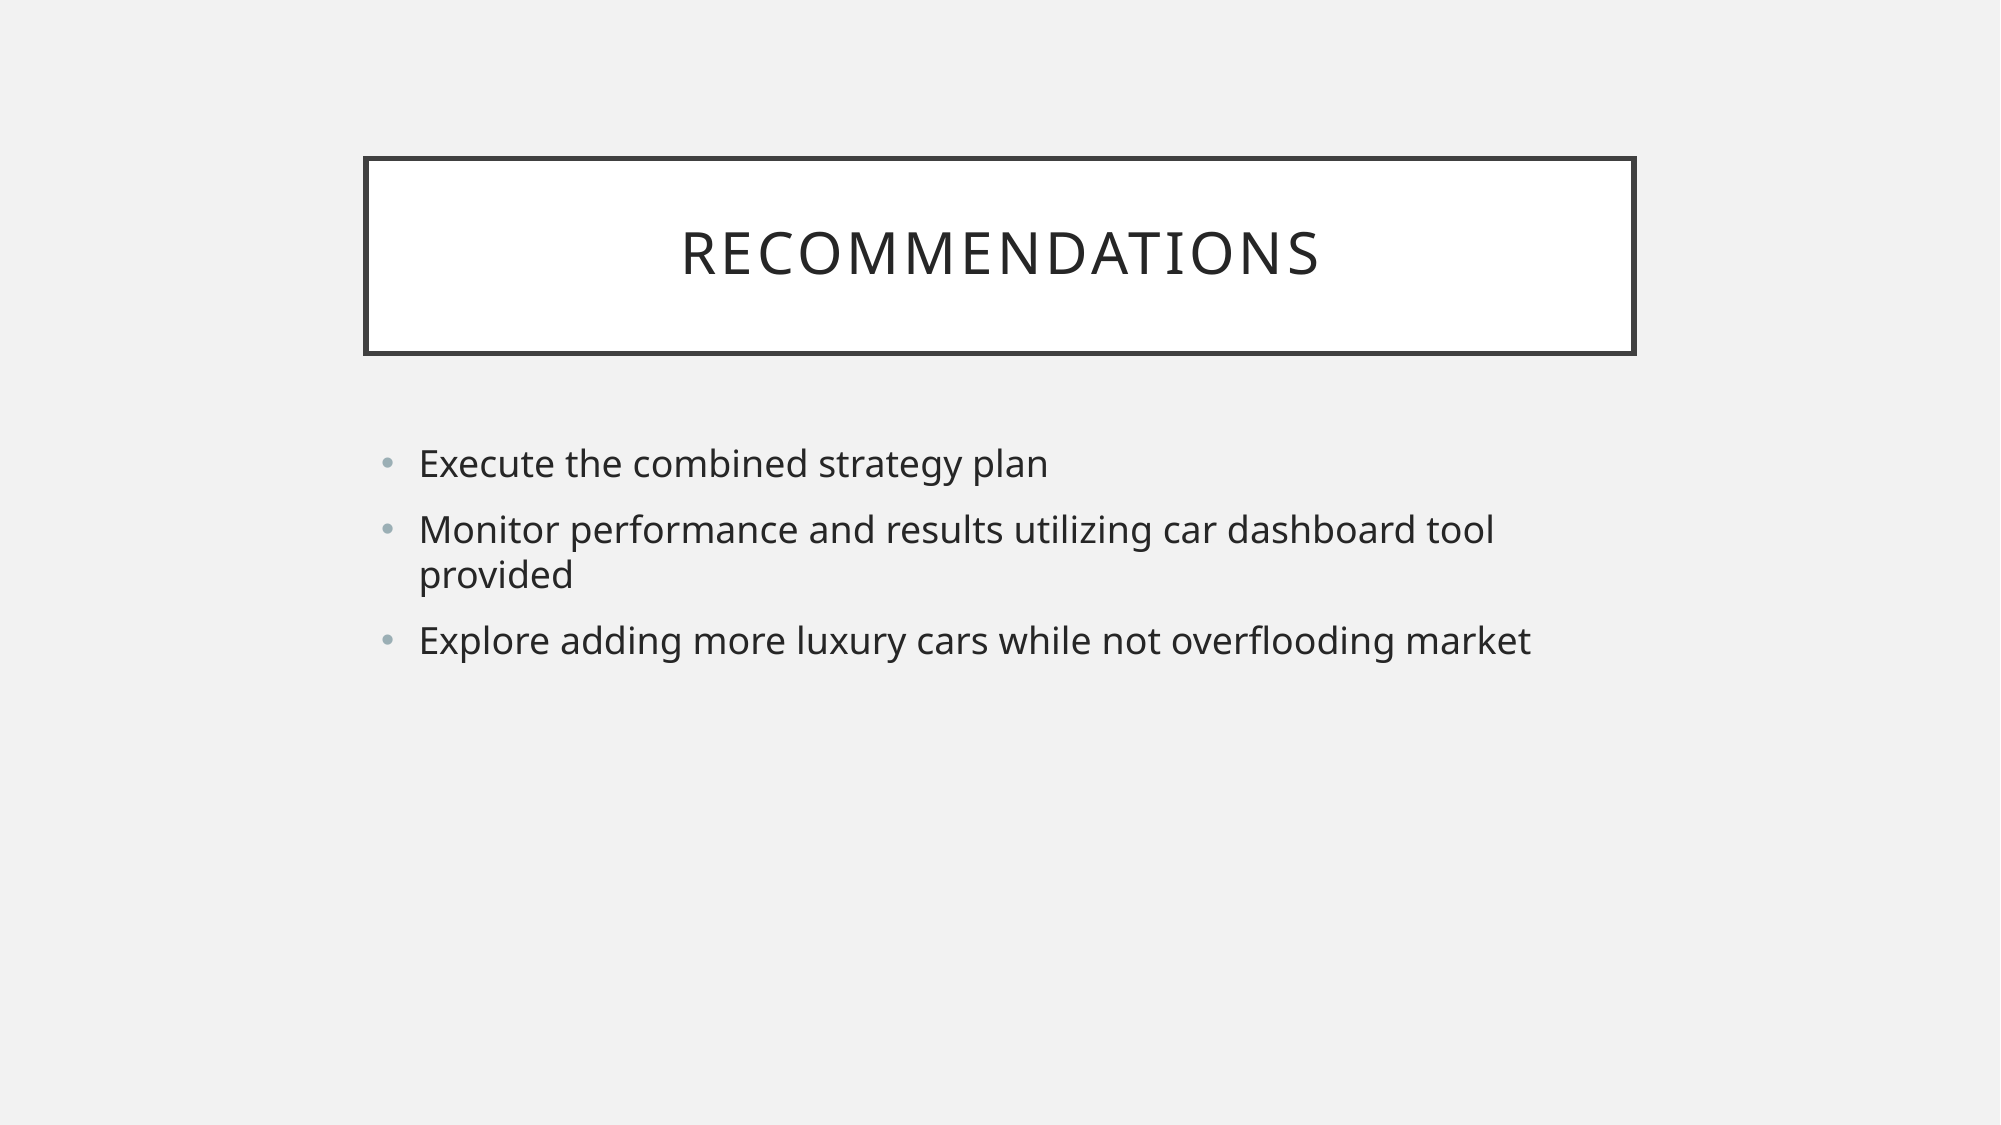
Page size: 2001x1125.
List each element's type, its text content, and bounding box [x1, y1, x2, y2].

list Execute the combined strategy plan Monitor performance and results utilizing car dashboard tool provided Explore adding more luxury cars while not overflooding market [366, 432, 1634, 942]
title Recommendations [363, 156, 1637, 356]
